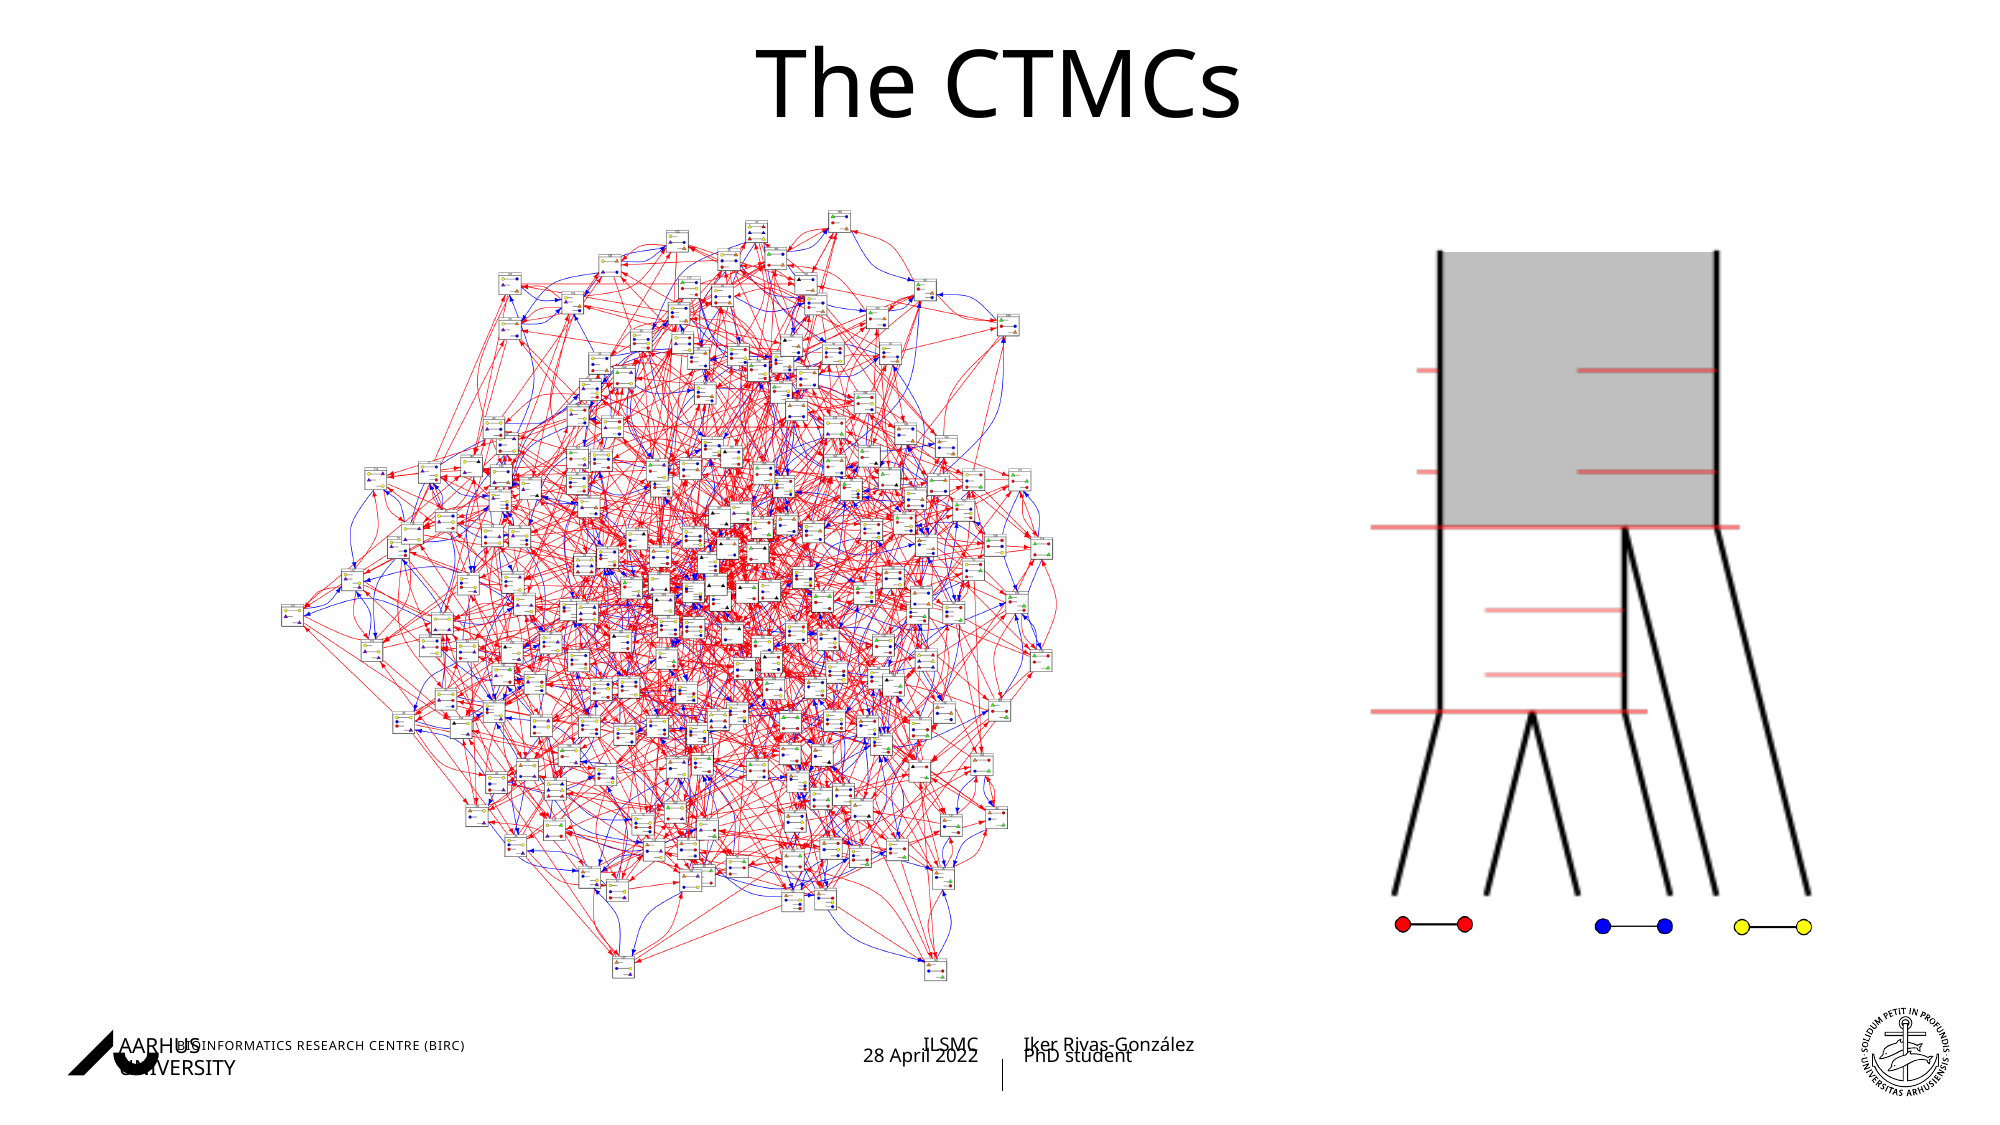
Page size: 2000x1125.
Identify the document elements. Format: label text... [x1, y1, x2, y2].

title The CTMCs [51, 37, 1948, 162]
picture [1141, 113, 2000, 1036]
picture [249, 178, 1085, 1013]
